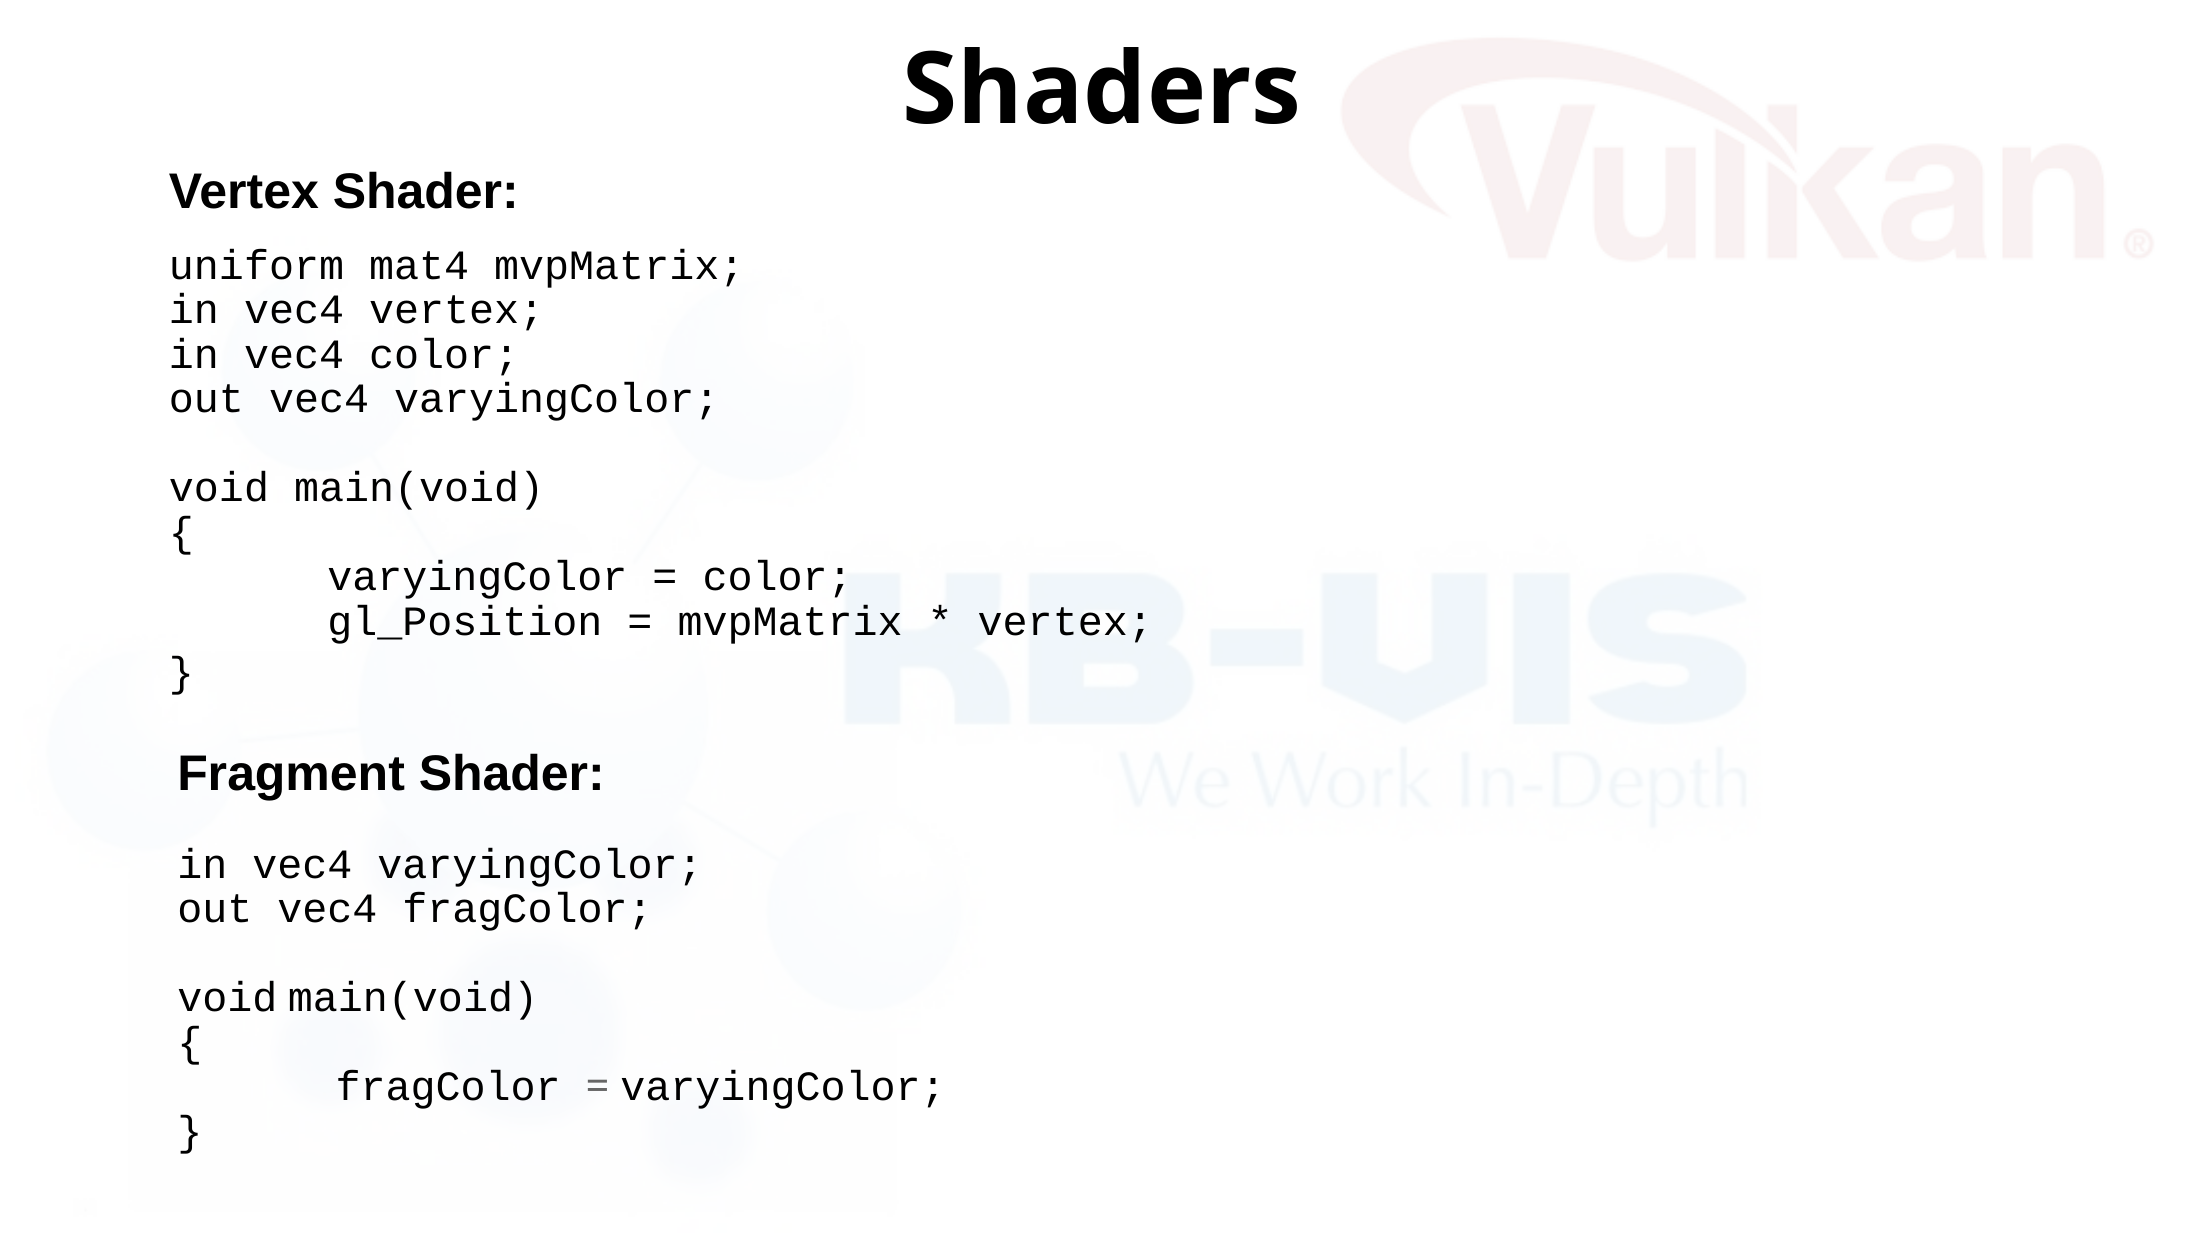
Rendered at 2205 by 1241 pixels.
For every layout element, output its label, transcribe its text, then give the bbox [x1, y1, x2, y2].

text_box Vertex Shader: uniform mat4 mvpMatrix; in vec4 vertex; in vec4 color; out vec4 varyingColor; void main(void) { varyingColor = color; gl_Position = mvpMatrix * vertex; } [149, 149, 1969, 811]
title Shaders [110, 11, 2095, 164]
text_box Fragment Shader: in vec4 varyingColor; out vec4 fragColor; void main(void) { fragColor = varyingColor; } [157, 732, 1851, 1241]
